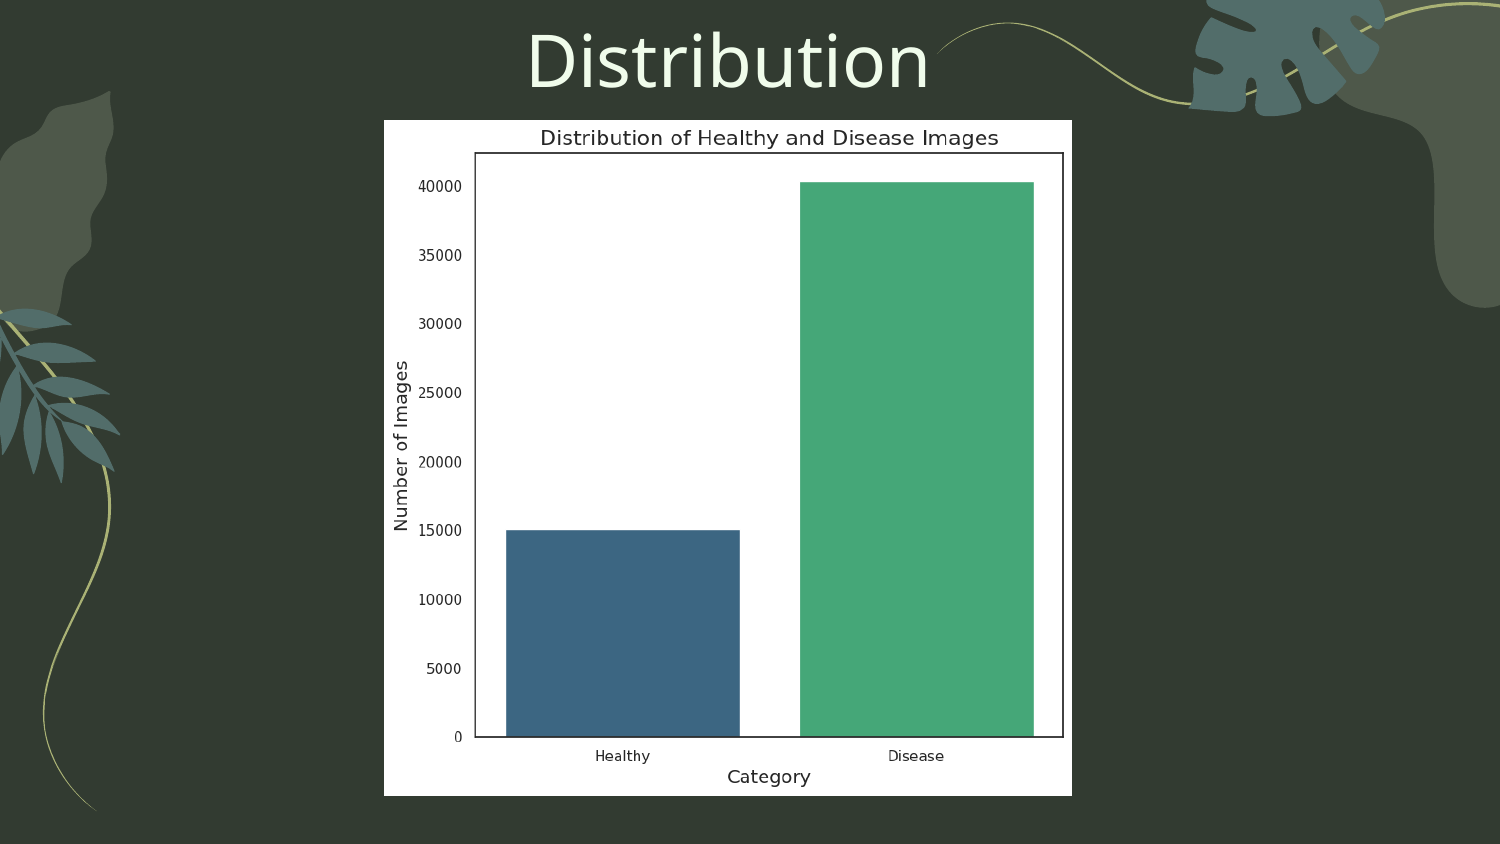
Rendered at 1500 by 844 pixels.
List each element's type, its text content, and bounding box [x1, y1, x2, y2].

picture [384, 119, 1073, 796]
title Distribution [96, 0, 1361, 94]
